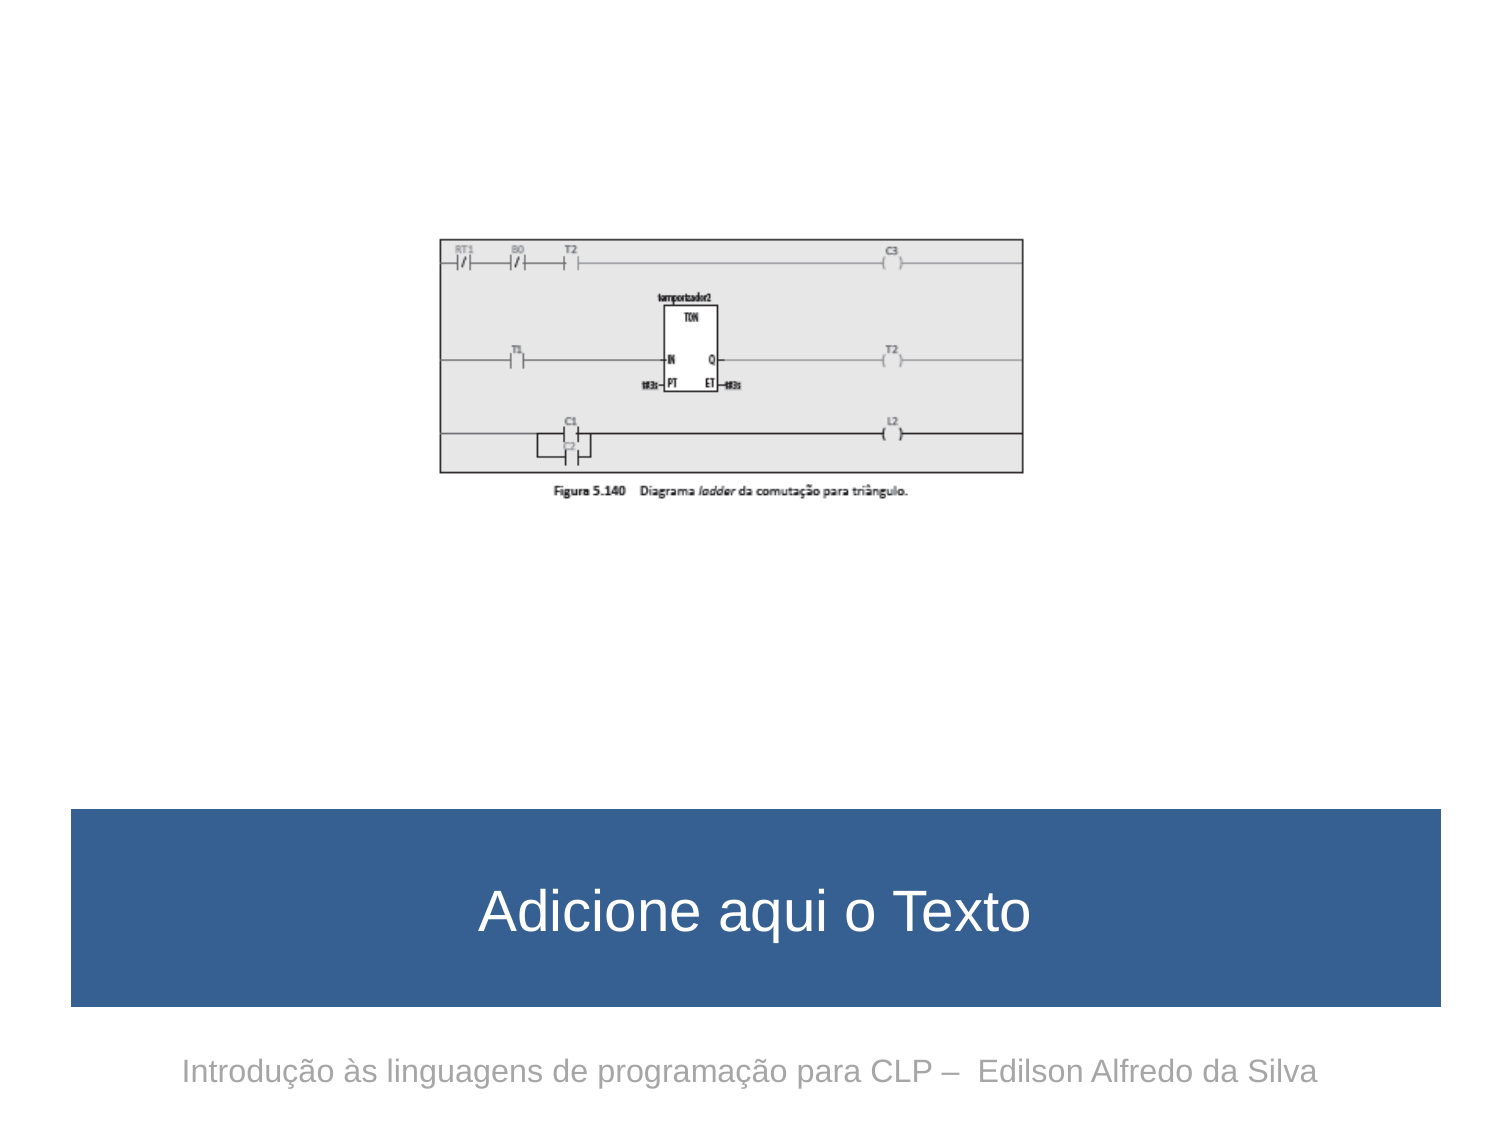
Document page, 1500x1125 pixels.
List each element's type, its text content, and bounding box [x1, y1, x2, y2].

picture [407, 207, 1052, 520]
footer Introdução às linguagens de programação para CLP – Edilson Alfredo da Silva [0, 1042, 1500, 1103]
text_box Adicione aqui o Texto [70, 808, 1442, 1008]
